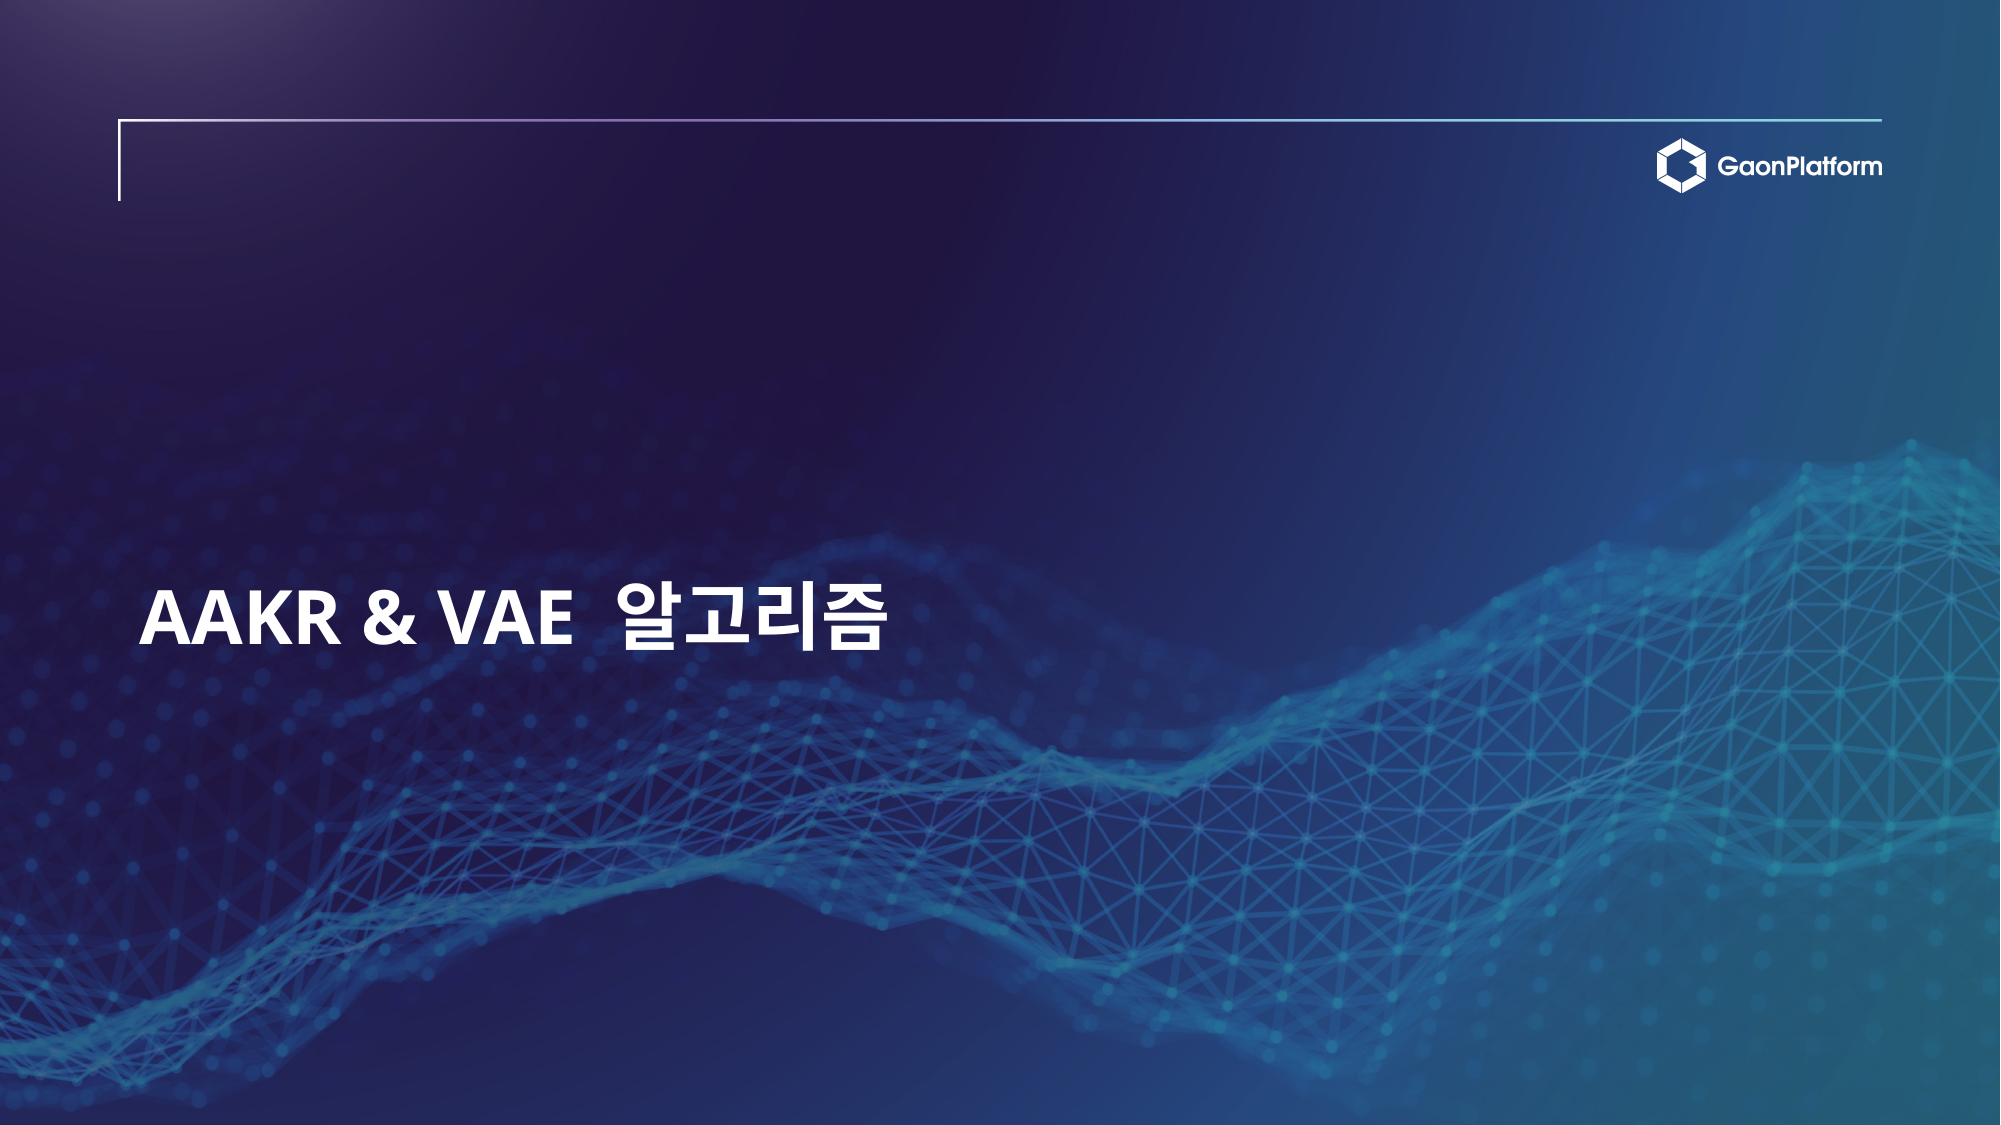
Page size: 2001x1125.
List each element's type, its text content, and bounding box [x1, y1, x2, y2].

picture [0, 0, 2000, 1125]
text_box AAKR & VAE 알고리즘 [124, 562, 927, 668]
